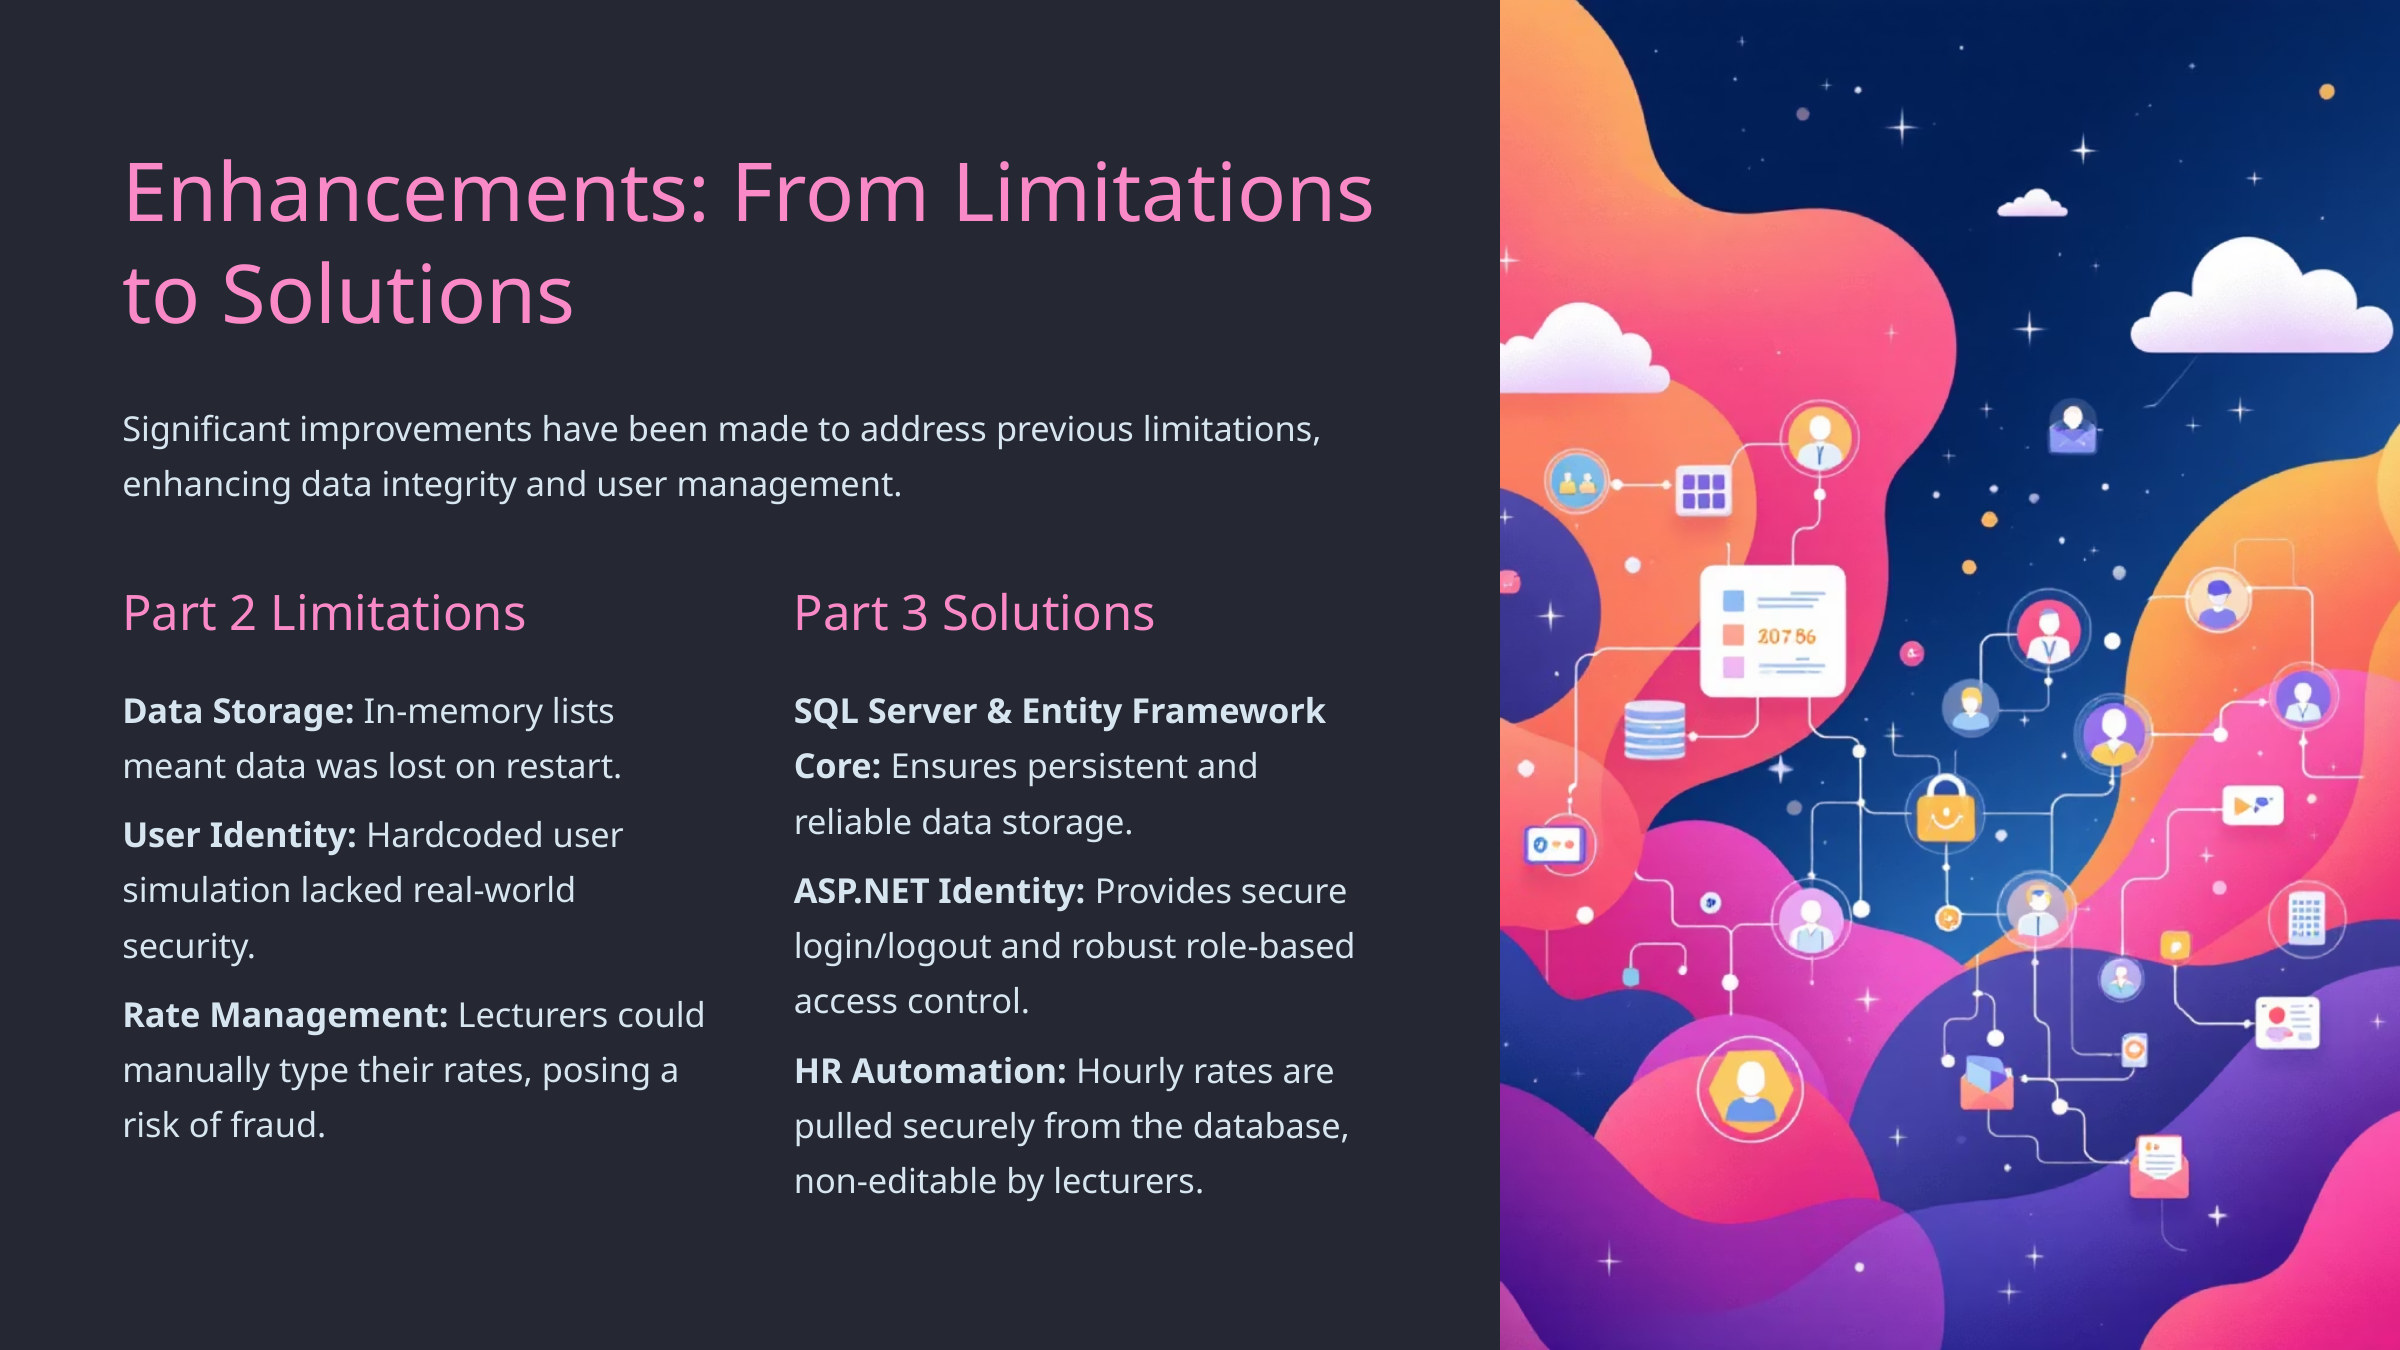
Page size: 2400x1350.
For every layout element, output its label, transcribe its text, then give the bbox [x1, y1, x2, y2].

text_box User Identity: Hardcoded user simulation lacked real-world security. [122, 799, 708, 967]
text_box Data Storage: In-memory lists meant data was lost on restart. [122, 675, 708, 788]
text_box SQL Server & Entity Framework Core: Ensures persistent and reliable data storage. [793, 675, 1379, 843]
text_box Enhancements: From Limitations to Solutions [122, 135, 1378, 341]
text_box Rate Management: Lecturers could manually type their rates, posing a risk of fraud. [122, 979, 708, 1147]
text_box HR Automation: Hourly rates are pulled securely from the database, non-editable by lecturers. [793, 1034, 1379, 1203]
text_box ASP.NET Identity: Provides secure login/logout and robust role-based access control. [793, 855, 1379, 1023]
text_box Significant improvements have been made to address previous limitations, enhancing data integrity and user management. [122, 392, 1378, 505]
text_box Part 3 Solutions [793, 578, 1287, 641]
picture [1499, 0, 2400, 1350]
text_box Part 2 Limitations [122, 578, 616, 641]
